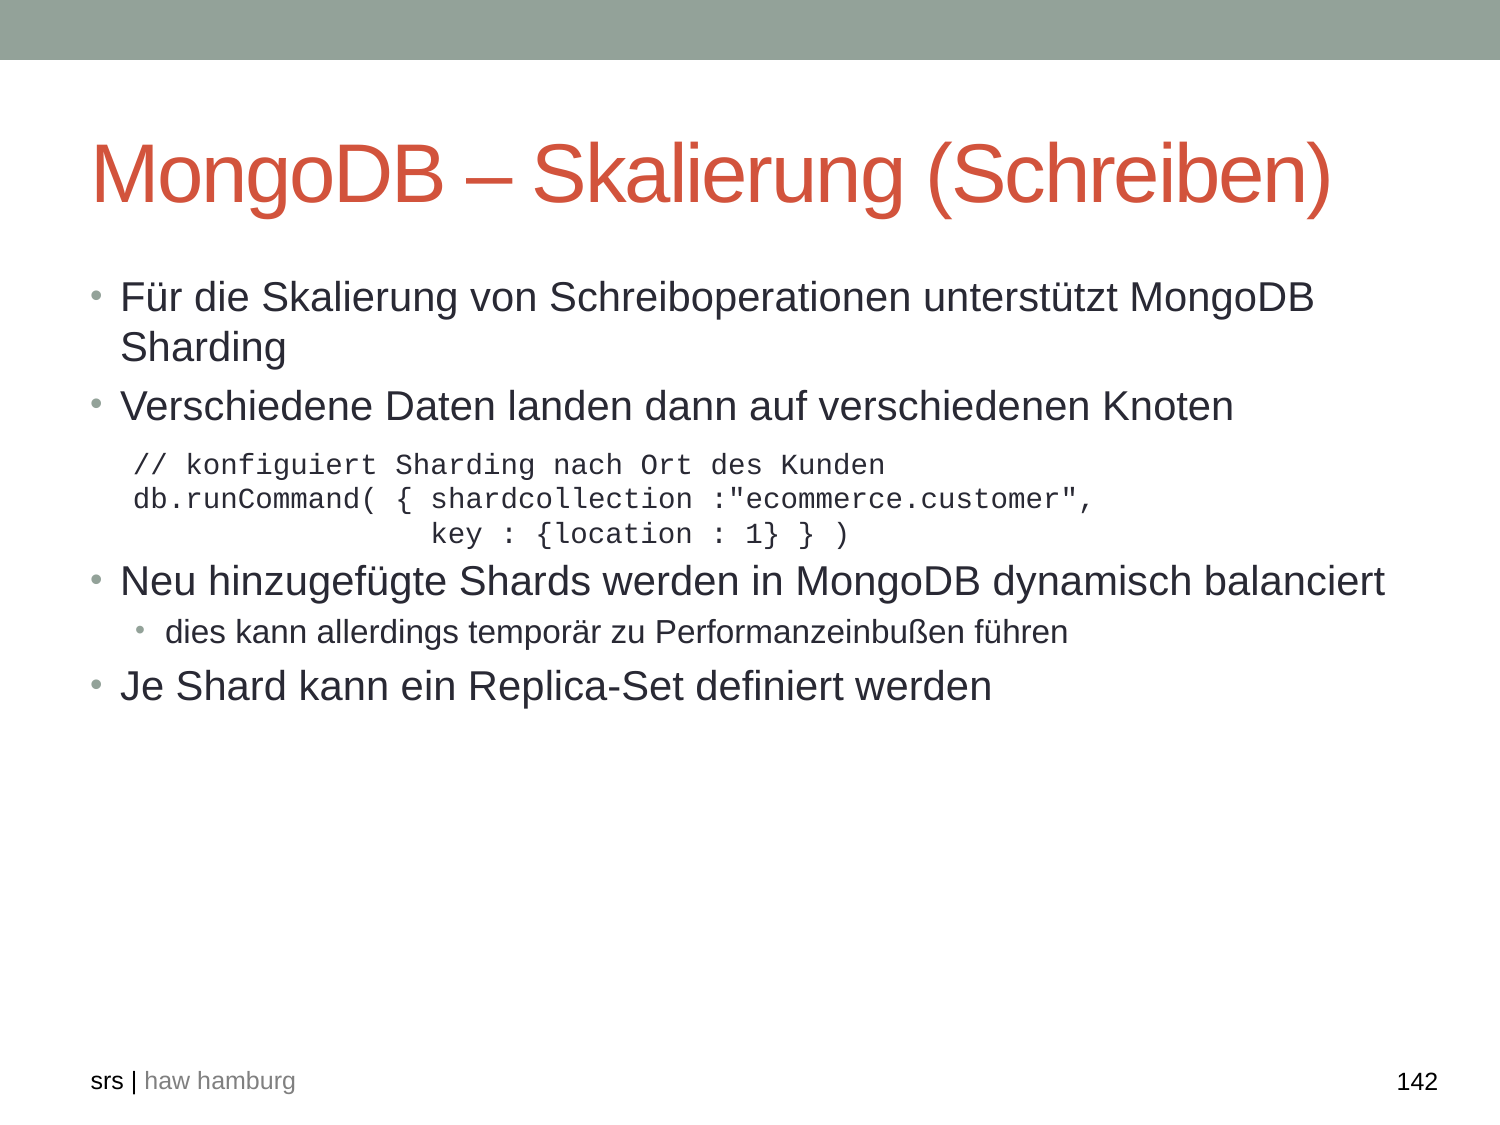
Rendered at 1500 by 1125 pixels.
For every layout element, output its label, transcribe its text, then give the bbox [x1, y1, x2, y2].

list Für die Skalierung von Schreiboperationen unterstützt MongoDB Sharding Verschiedene Daten landen dann auf verschiedenen Knoten Neu hinzugefügte Shards werden in MongoDB dynamisch balanciert dies kann allerdings temporär zu Performanzeinbußen führen Je Shard kann ein Replica-Set definiert werden [75, 262, 1425, 1063]
title MongoDB – Skalierung (Schreiben) [75, 87, 1425, 250]
text_box // konfiguiert Sharding nach Ort des Kunden db.runCommand( { shardcollection :"ecommerce.customer", key : {location : 1} } ) [118, 437, 1277, 558]
